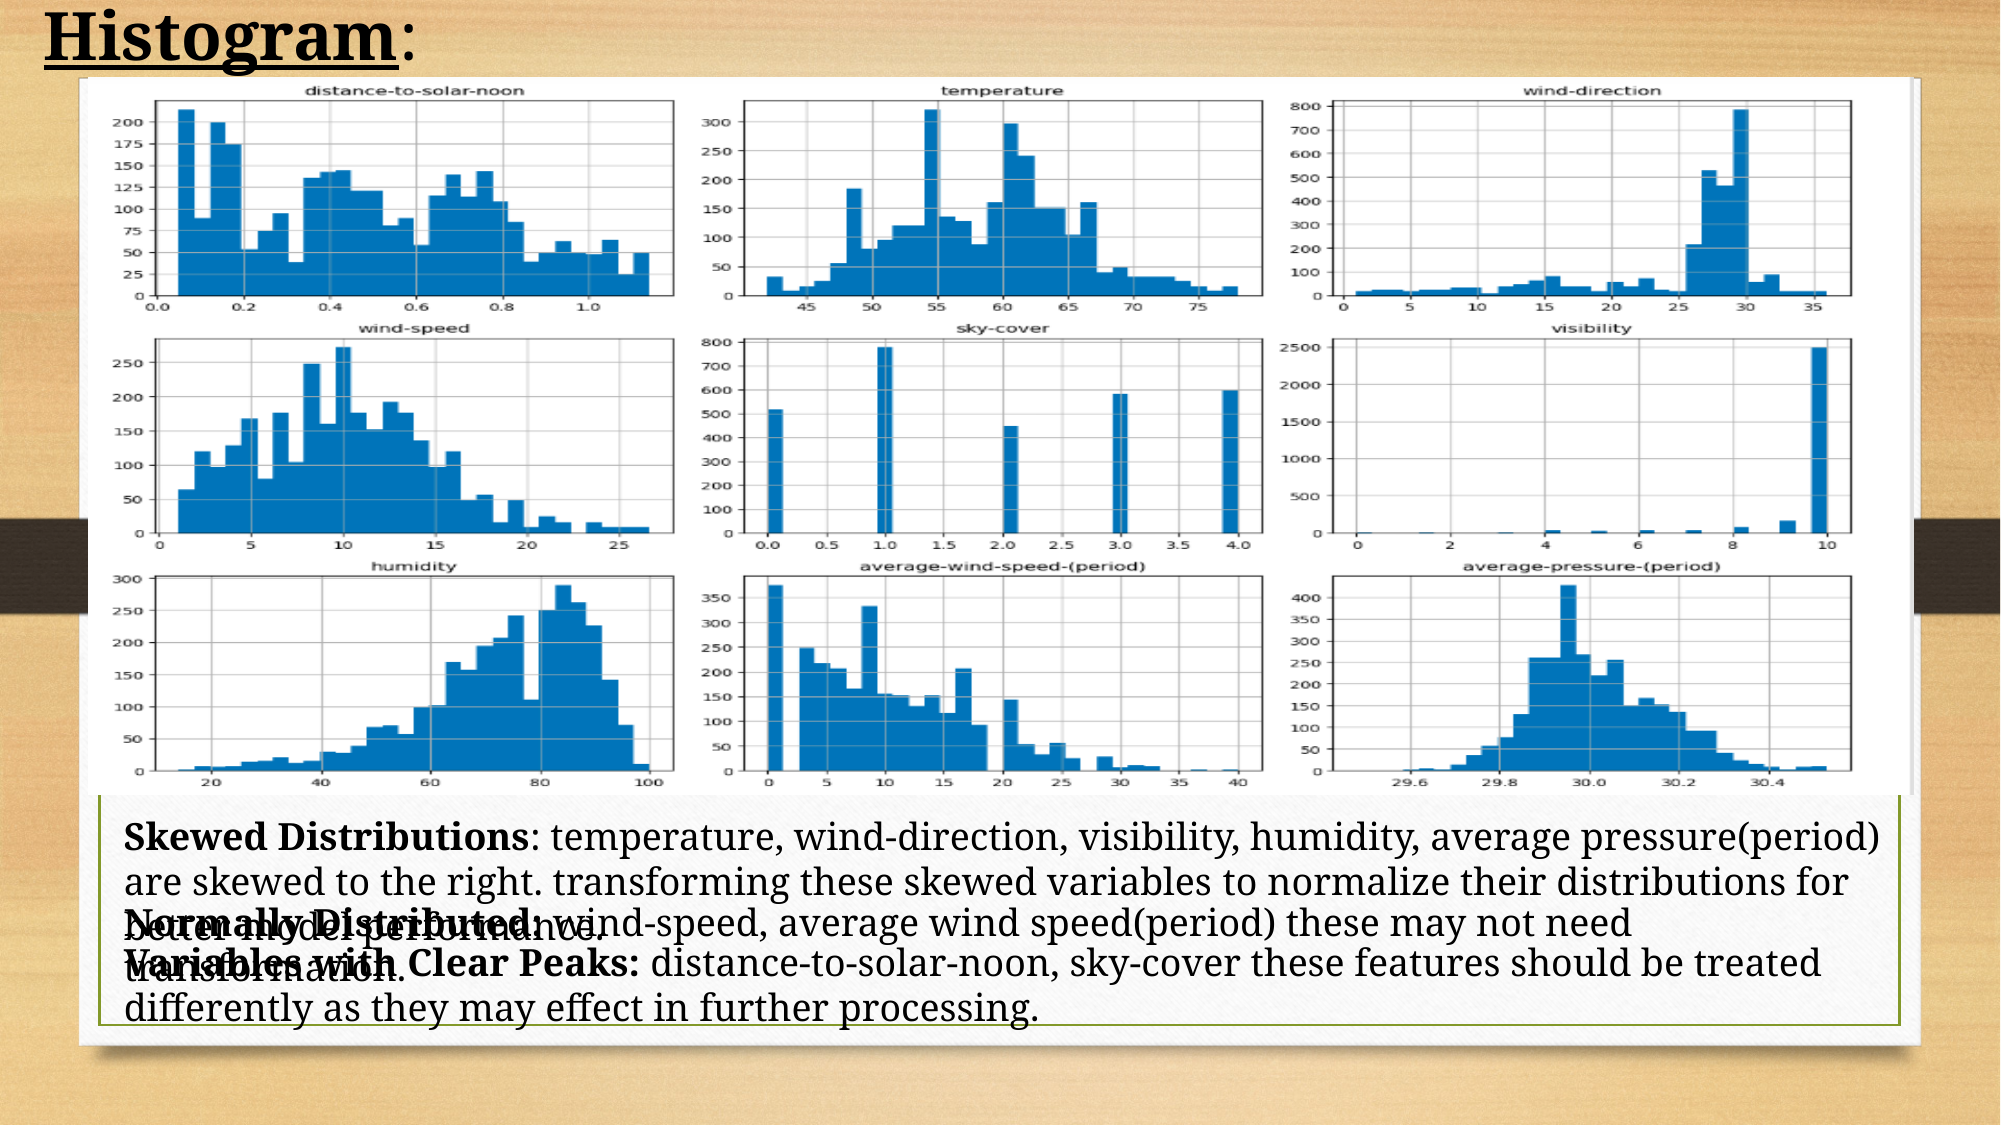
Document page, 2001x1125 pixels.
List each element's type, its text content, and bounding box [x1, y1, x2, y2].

text_box Histogram: [28, 0, 445, 81]
text_box Skewed Distributions: temperature, wind-direction, visibility, humidity, average pressure(period) are skewed to the right. transforming these skewed variables to normalize their distributions for better model performance. [108, 805, 1914, 956]
picture [0, 0, 2001, 1125]
text_box Variables with Clear Peaks: distance-to-solar-noon, sky-cover these features should be treated differently as they may effect in further processing. [108, 931, 1873, 1036]
text_box Normally Distributed: wind-speed, average wind speed(period) these may not need transformation. [108, 891, 1787, 931]
